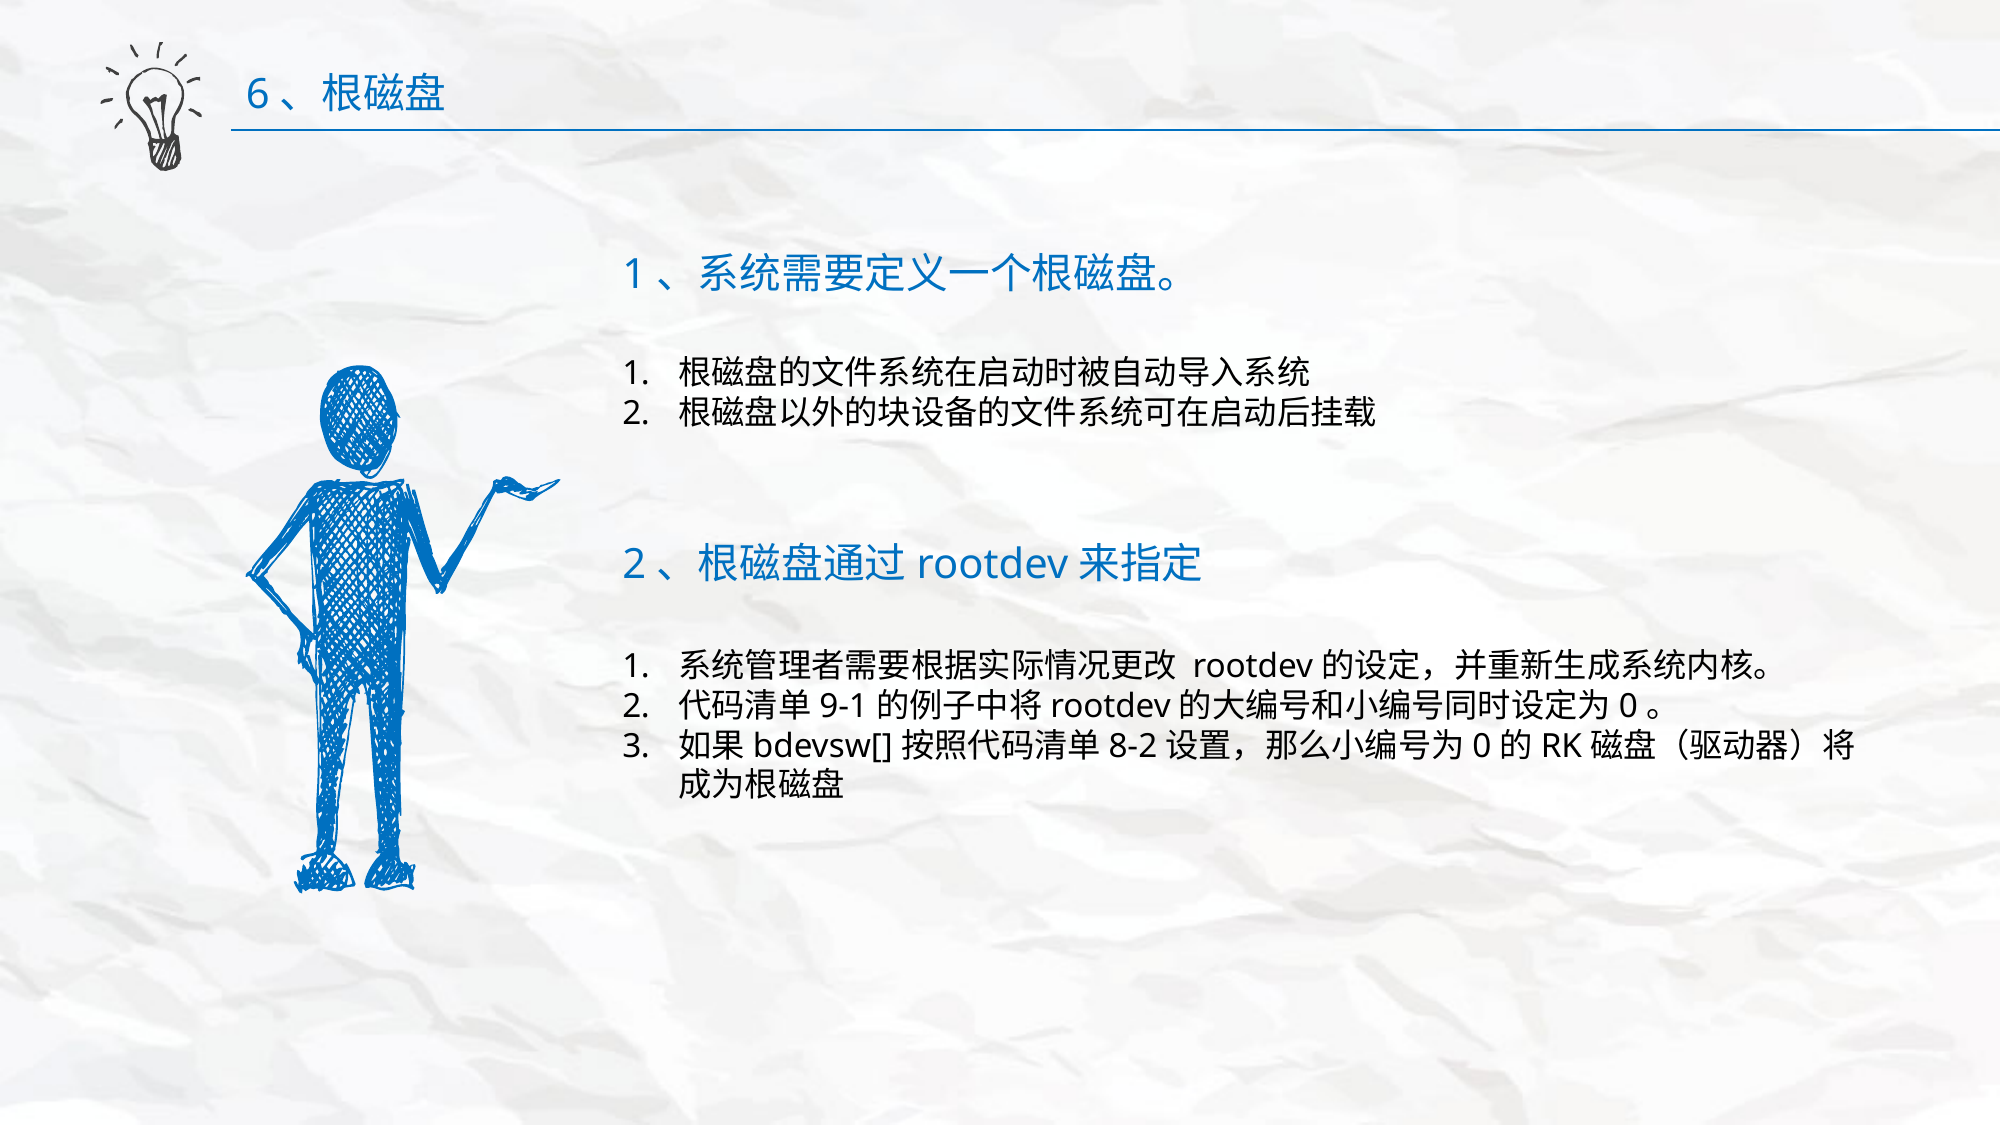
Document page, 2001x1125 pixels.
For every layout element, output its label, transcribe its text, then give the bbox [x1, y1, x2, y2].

picture [0, 0, 2000, 1125]
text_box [100, 41, 203, 172]
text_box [244, 364, 561, 895]
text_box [607, 239, 1888, 814]
text_box 6、根磁盘 [231, 59, 722, 125]
